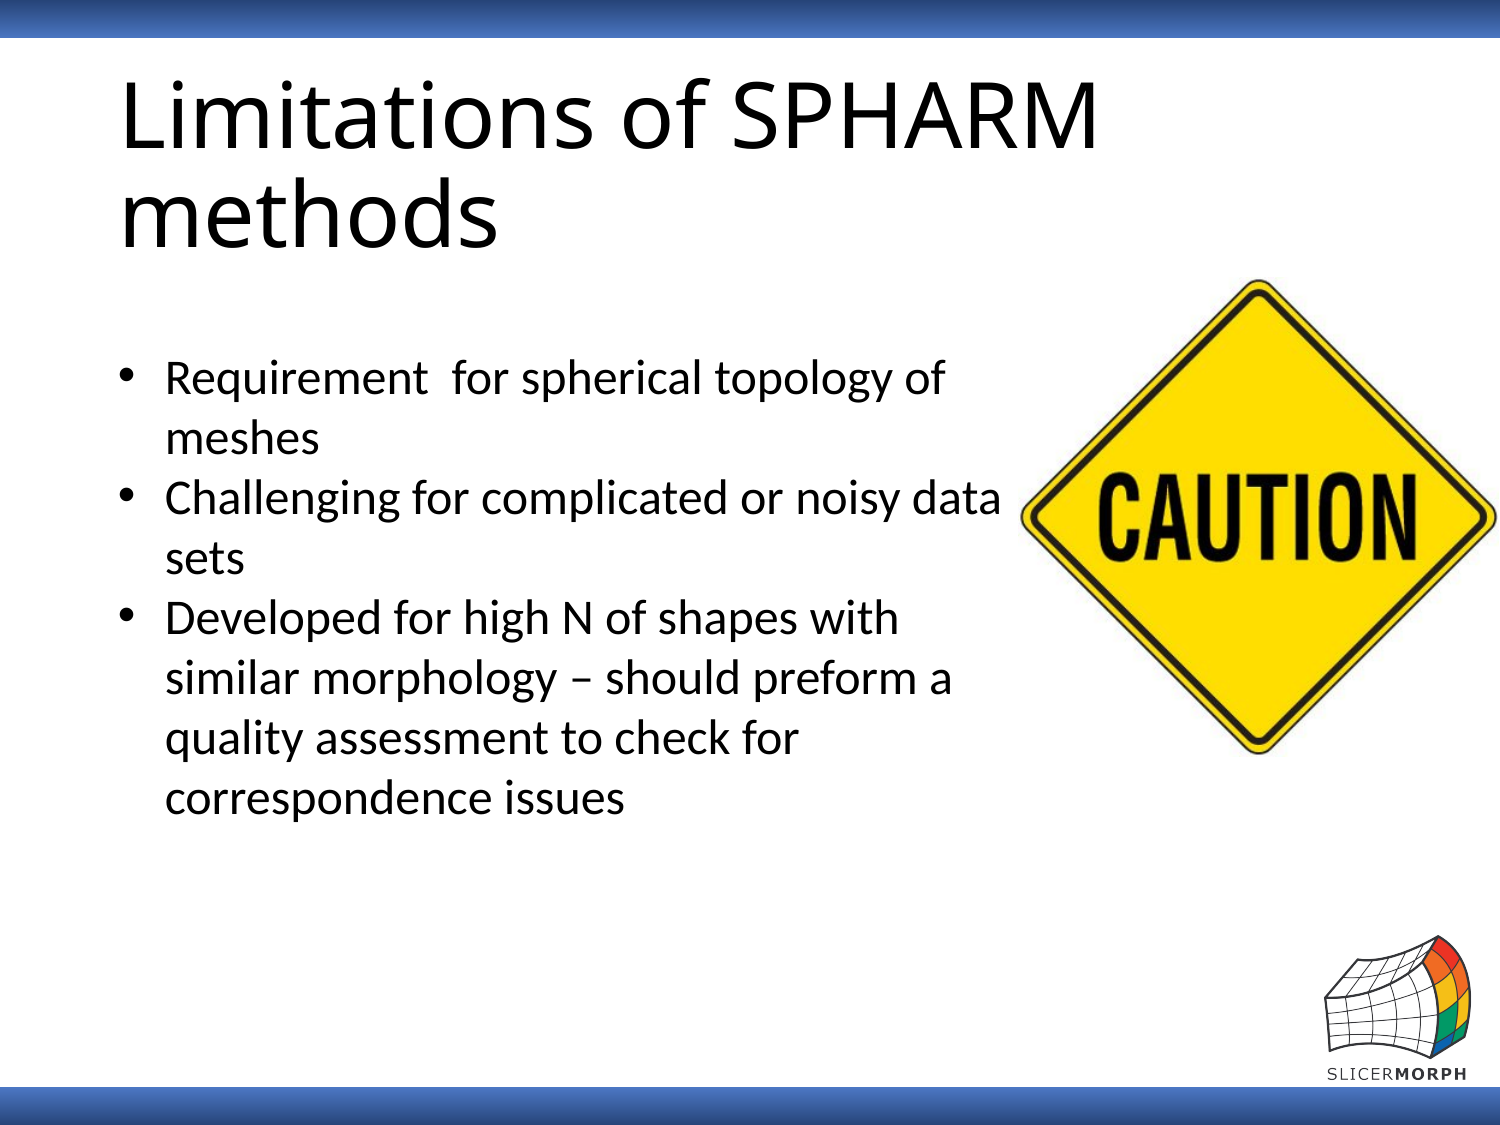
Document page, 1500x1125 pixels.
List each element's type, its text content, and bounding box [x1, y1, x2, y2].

text_box Requirement for spherical topology of meshes Challenging for complicated or noisy data sets Developed for high N of shapes with similar morphology – should preform a quality assessment to check for correspondence issues [103, 277, 1019, 832]
title Limitations of SPHARM methods [103, 59, 1397, 277]
picture [1018, 277, 1499, 757]
picture [1285, 927, 1500, 1087]
